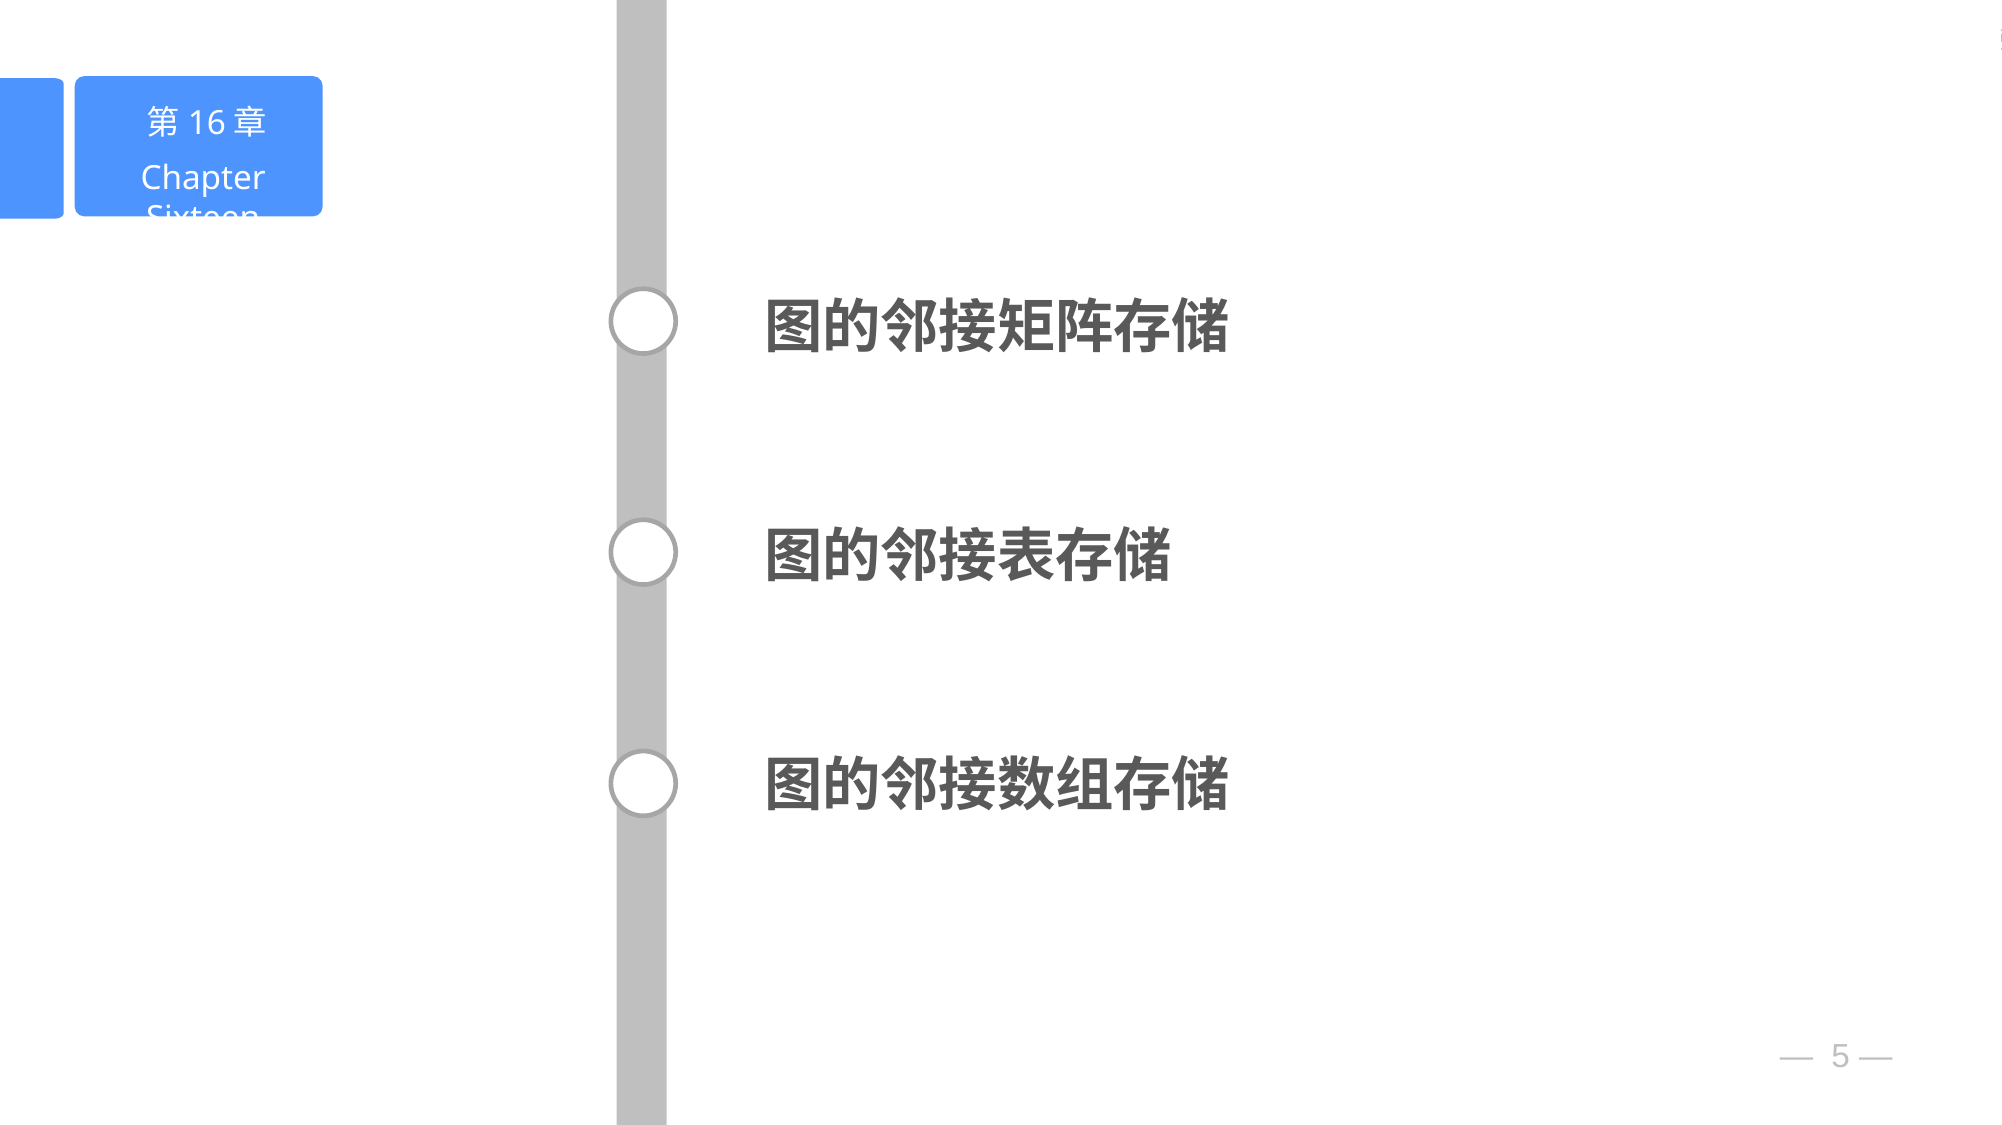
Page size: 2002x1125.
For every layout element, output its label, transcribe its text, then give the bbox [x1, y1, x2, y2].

text_box Chapter Sixteen [79, 148, 328, 244]
text_box 图的邻接表存储 [749, 510, 1371, 596]
text_box 图的邻接矩阵存储 [749, 281, 1371, 367]
text_box 图的邻接数组存储 [749, 739, 1371, 825]
text_box 第16章 [82, 93, 331, 149]
